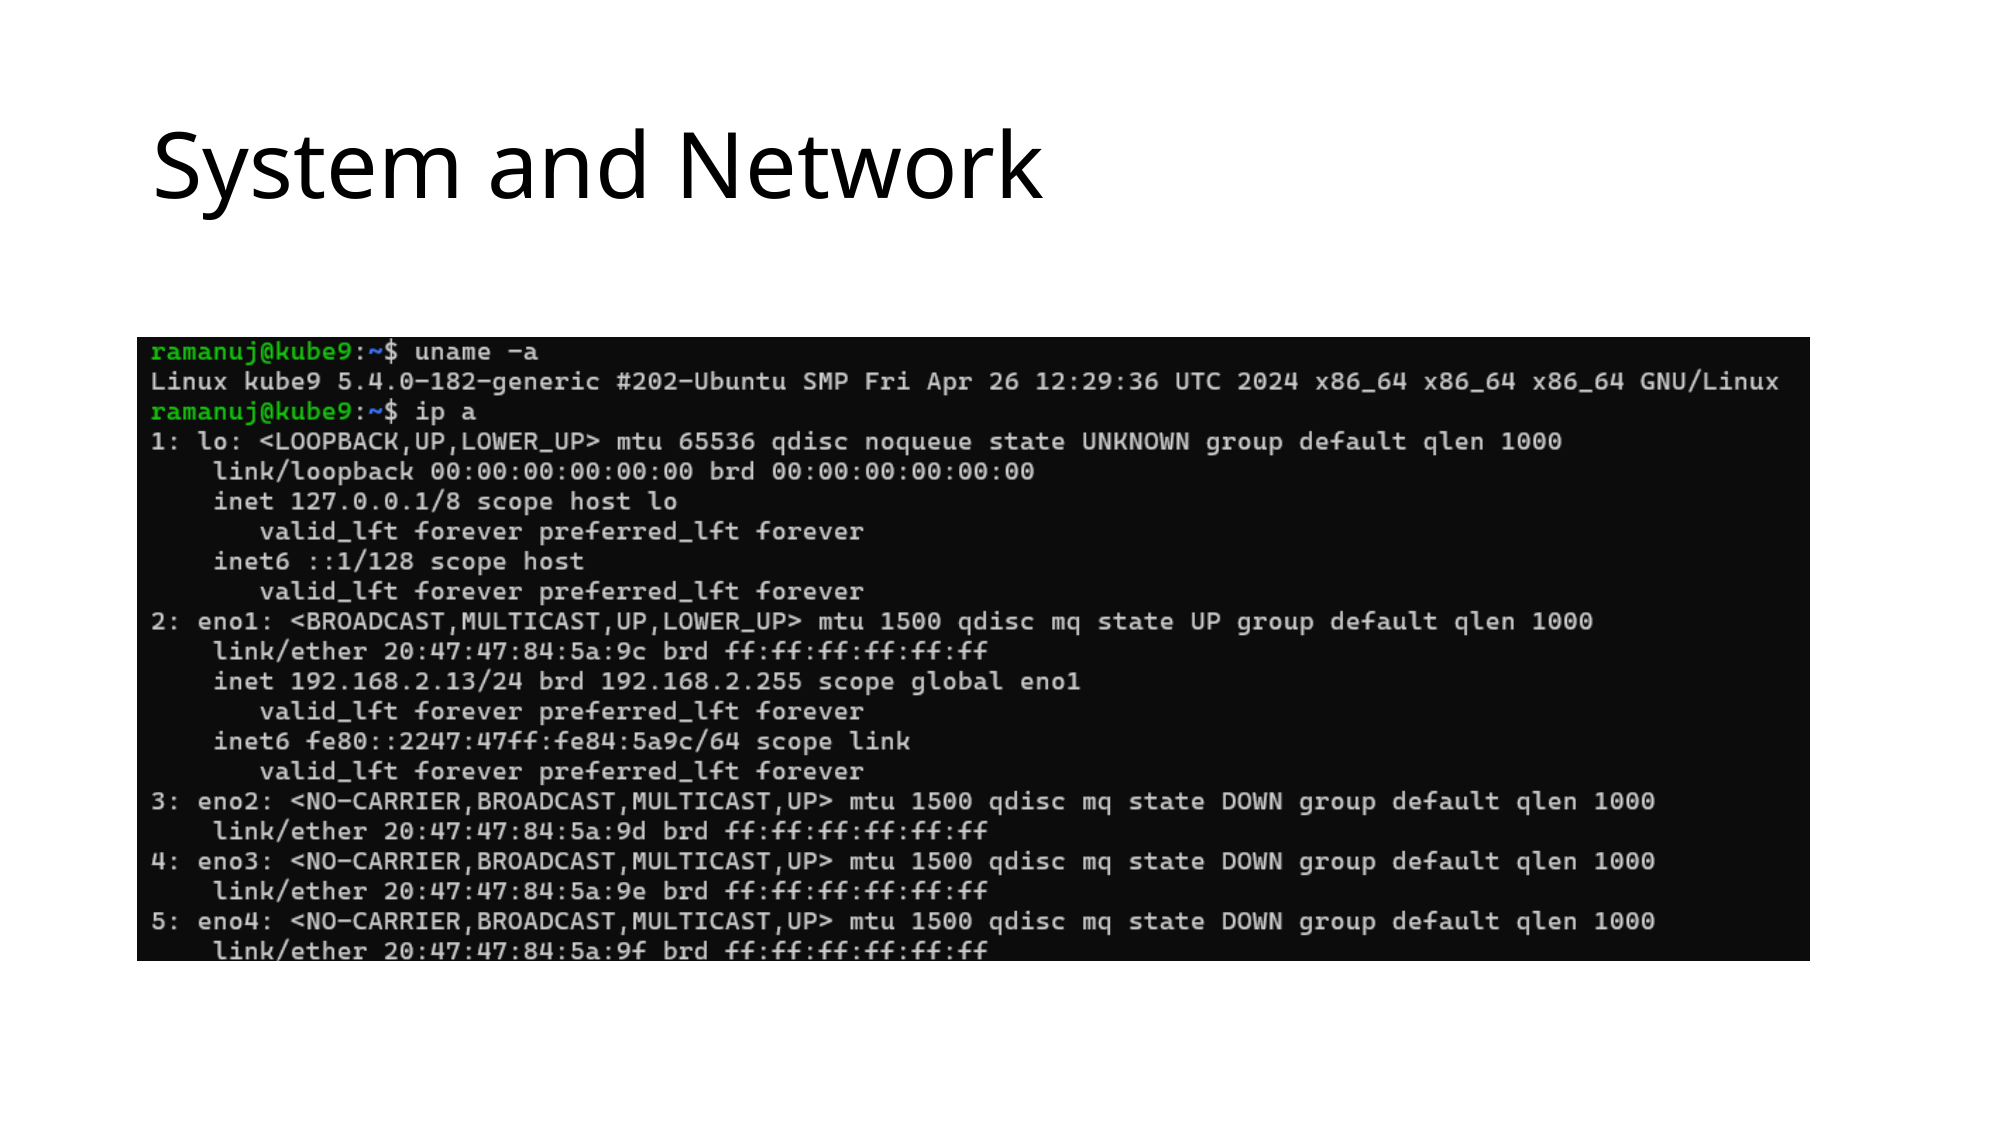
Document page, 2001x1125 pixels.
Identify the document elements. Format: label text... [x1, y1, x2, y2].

title System and Network [137, 59, 1863, 278]
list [136, 337, 1811, 961]
